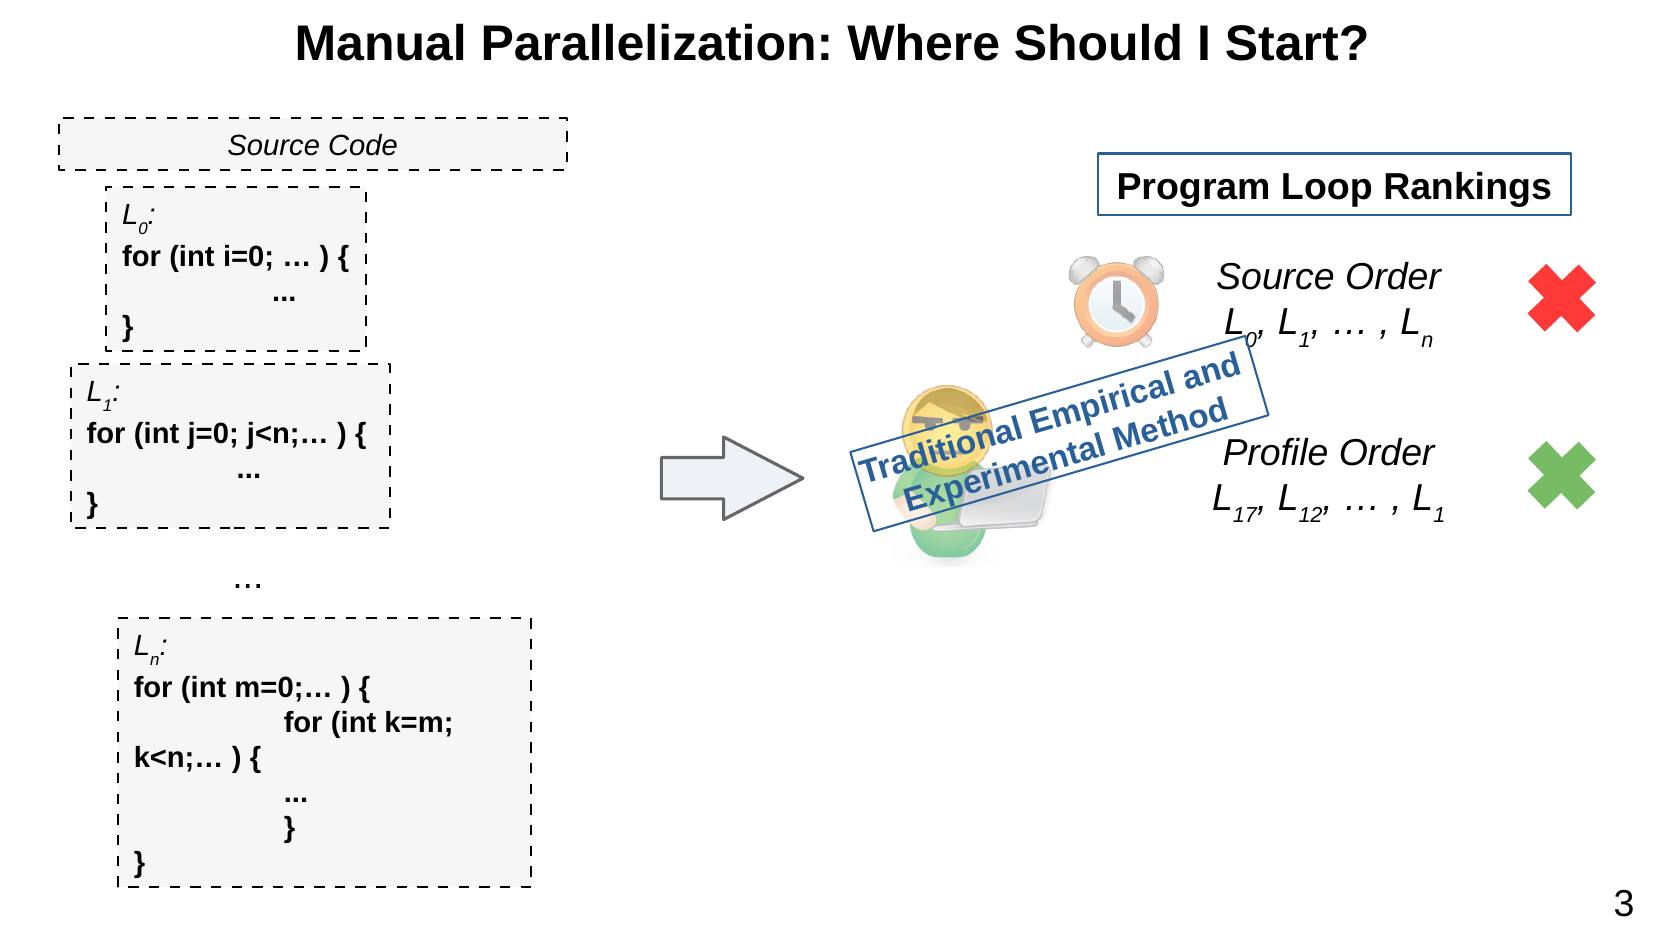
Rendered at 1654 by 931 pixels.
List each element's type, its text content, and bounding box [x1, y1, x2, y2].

text_box Traditional Empirical and Experimental Method [1063, 335, 1269, 476]
text_box ... [118, 544, 378, 604]
text_box L1: for (int j=0; j<n;… ) { ... } [70, 364, 390, 528]
picture [885, 377, 1060, 568]
text_box Program Loop Rankings [1098, 153, 1571, 216]
picture [1062, 247, 1170, 355]
text_box [1527, 441, 1596, 510]
text_box Ln: for (int m=0;… ) { for (int k=m; k<n;… ) { ... } } [118, 618, 532, 887]
text_box Source Order L0, L1, … , Ln [1181, 244, 1477, 359]
text_box [1527, 263, 1596, 333]
text_box Traditional Empirical and Experimental Method [850, 443, 880, 532]
text_box Profile Order L17, L12, … , L1 [1181, 420, 1477, 535]
text_box L0: for (int i=0; … ) { ... } [106, 186, 367, 351]
text_box 3 [1594, 871, 1654, 931]
text_box [661, 436, 804, 520]
text_box Manual Parallelization: Where Should I Start? [0, 2, 1654, 78]
text_box Source Code [58, 118, 567, 170]
